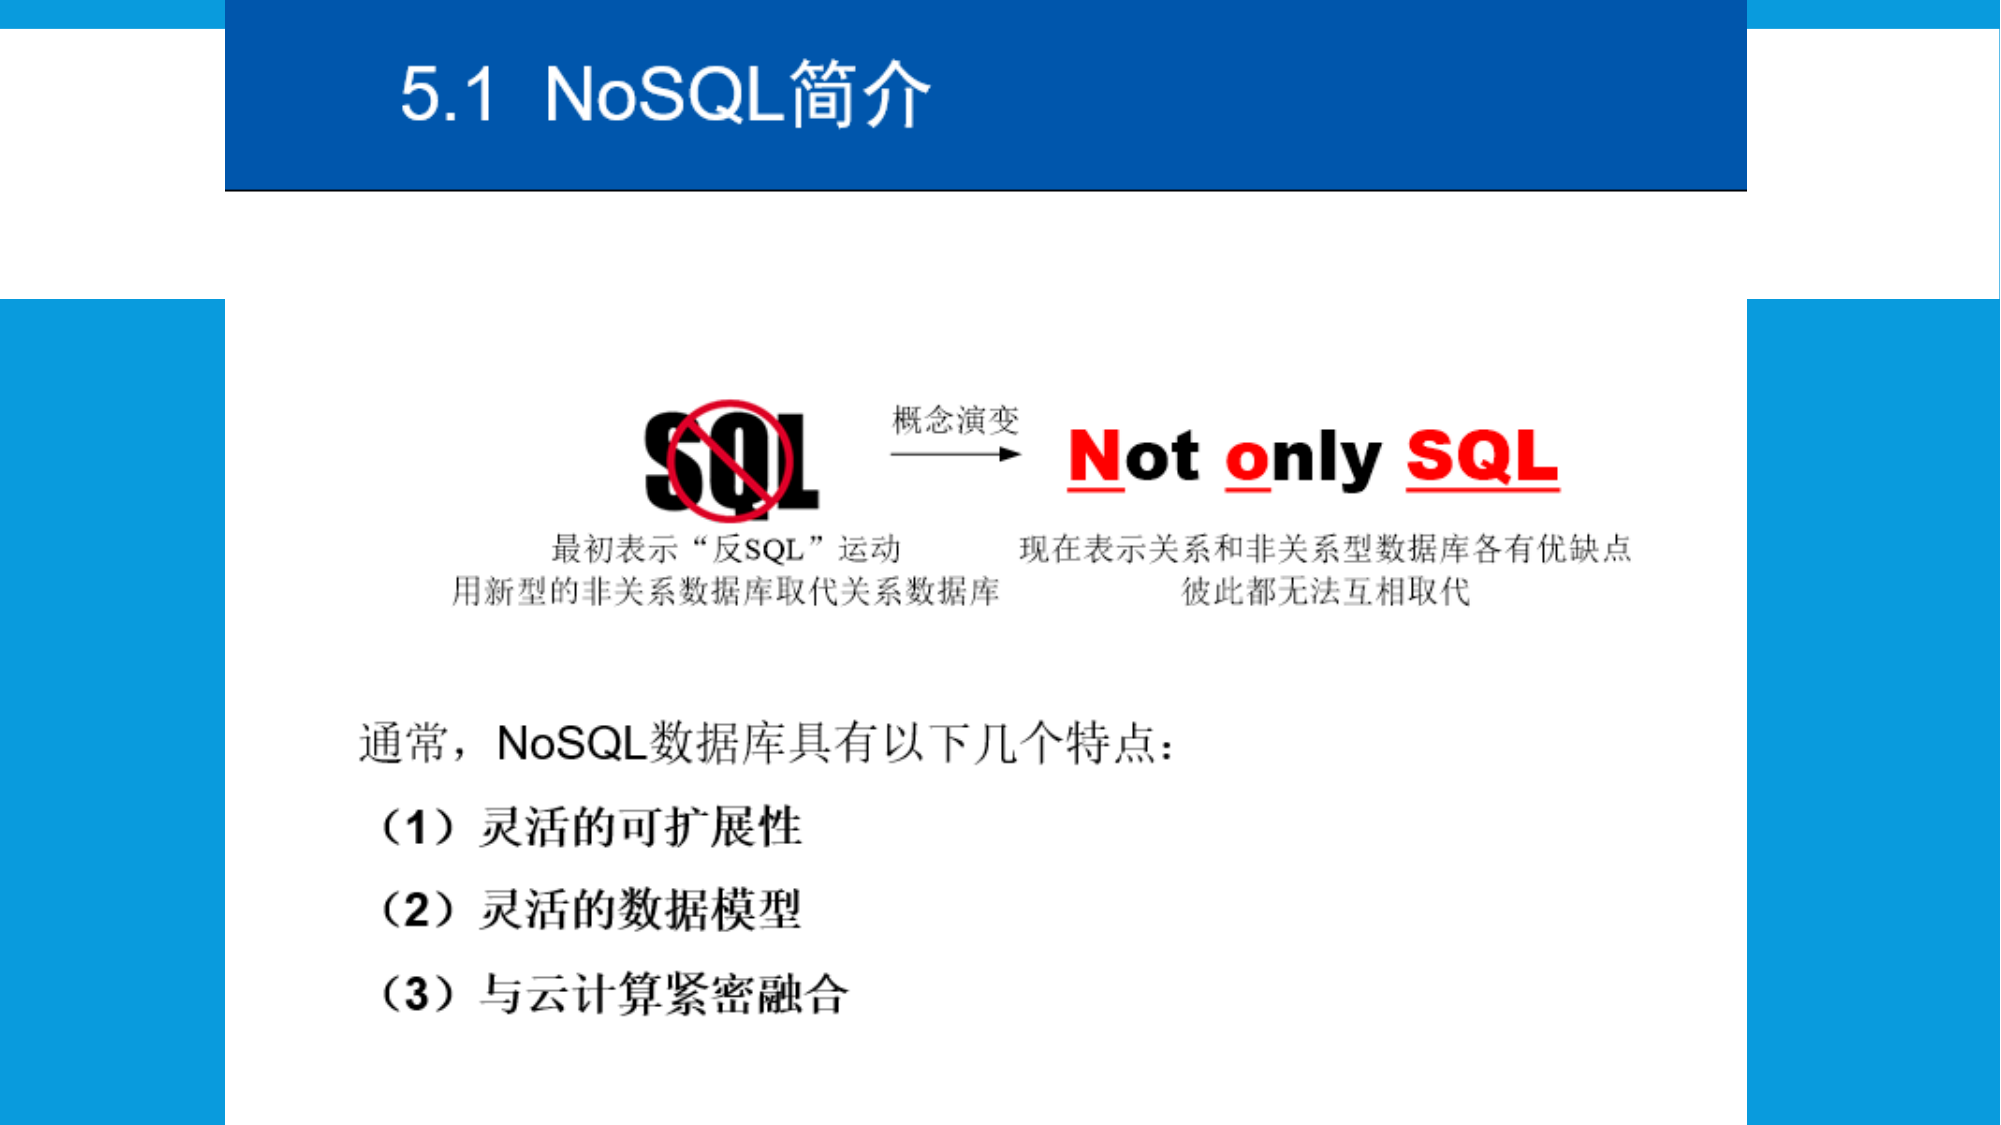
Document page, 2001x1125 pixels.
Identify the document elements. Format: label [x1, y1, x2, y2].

picture [224, 0, 1747, 1125]
